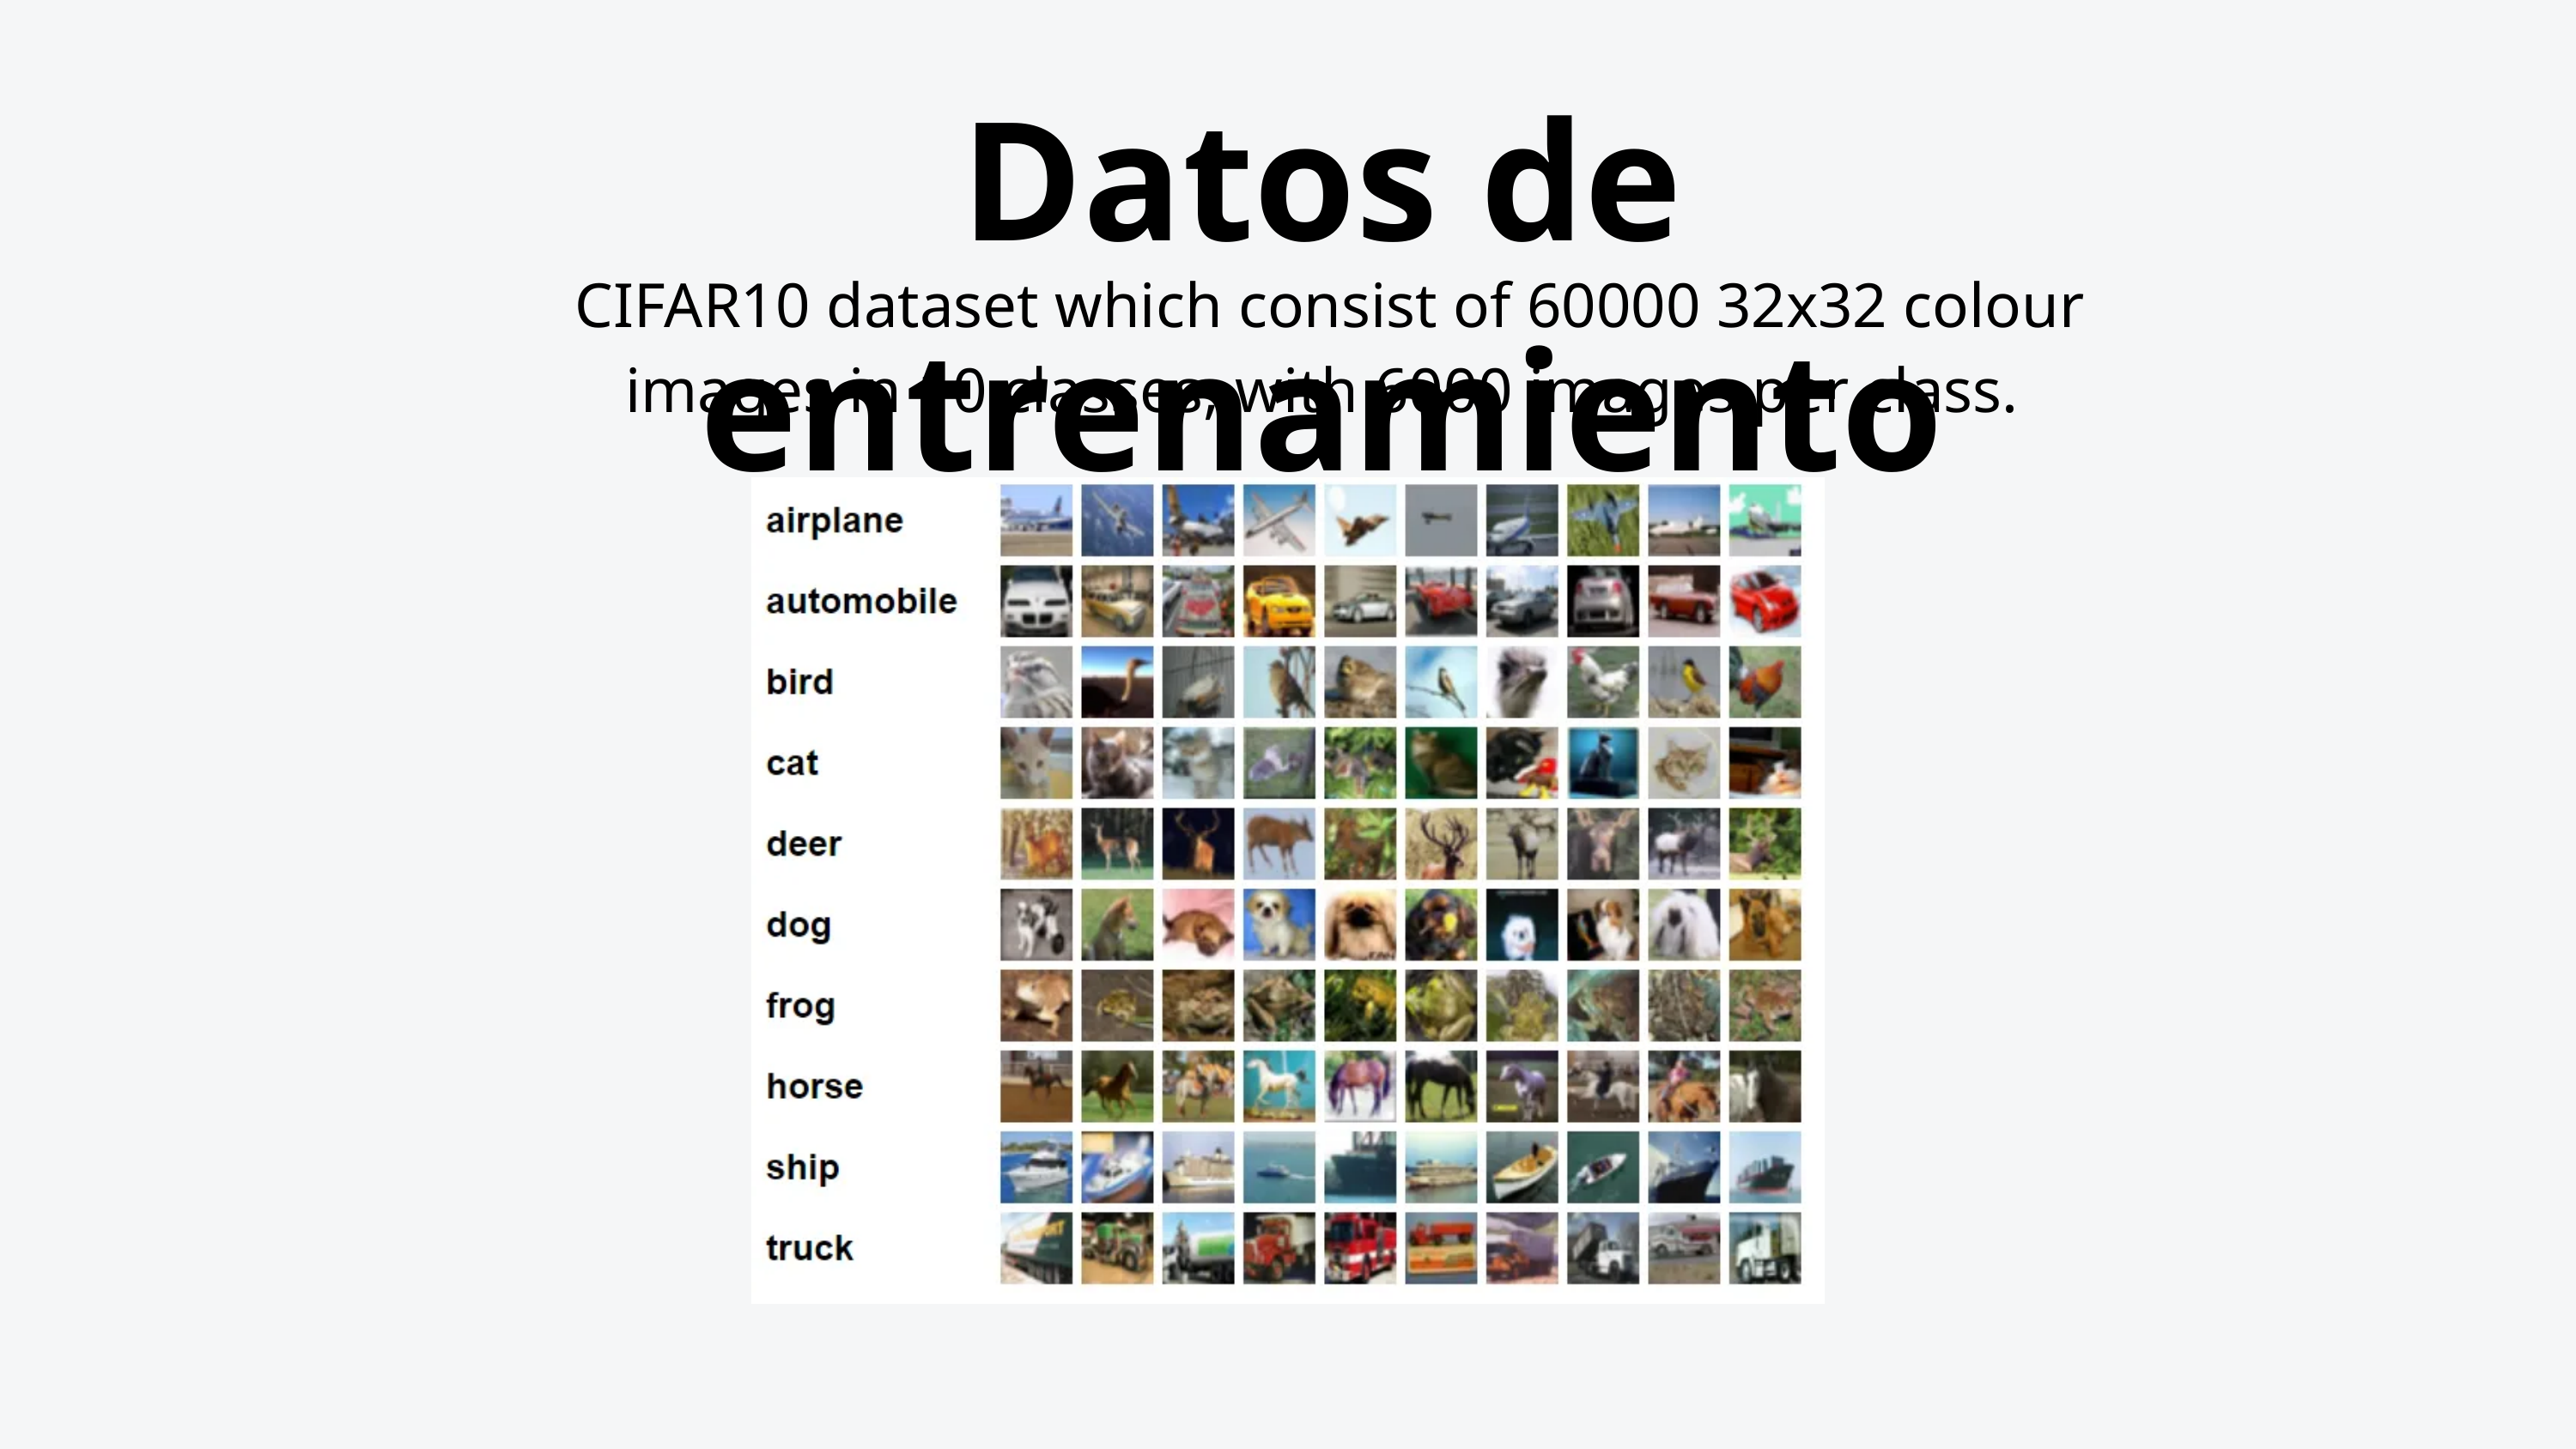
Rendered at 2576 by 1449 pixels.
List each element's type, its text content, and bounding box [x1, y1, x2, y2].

text_box Datos de entrenamiento [346, 43, 2298, 505]
text_box CIFAR10 dataset which consist of 60000 32x32 colour images in 10 classes, with 6000 images per class. [481, 254, 2179, 425]
text_box [750, 505, 1826, 1304]
